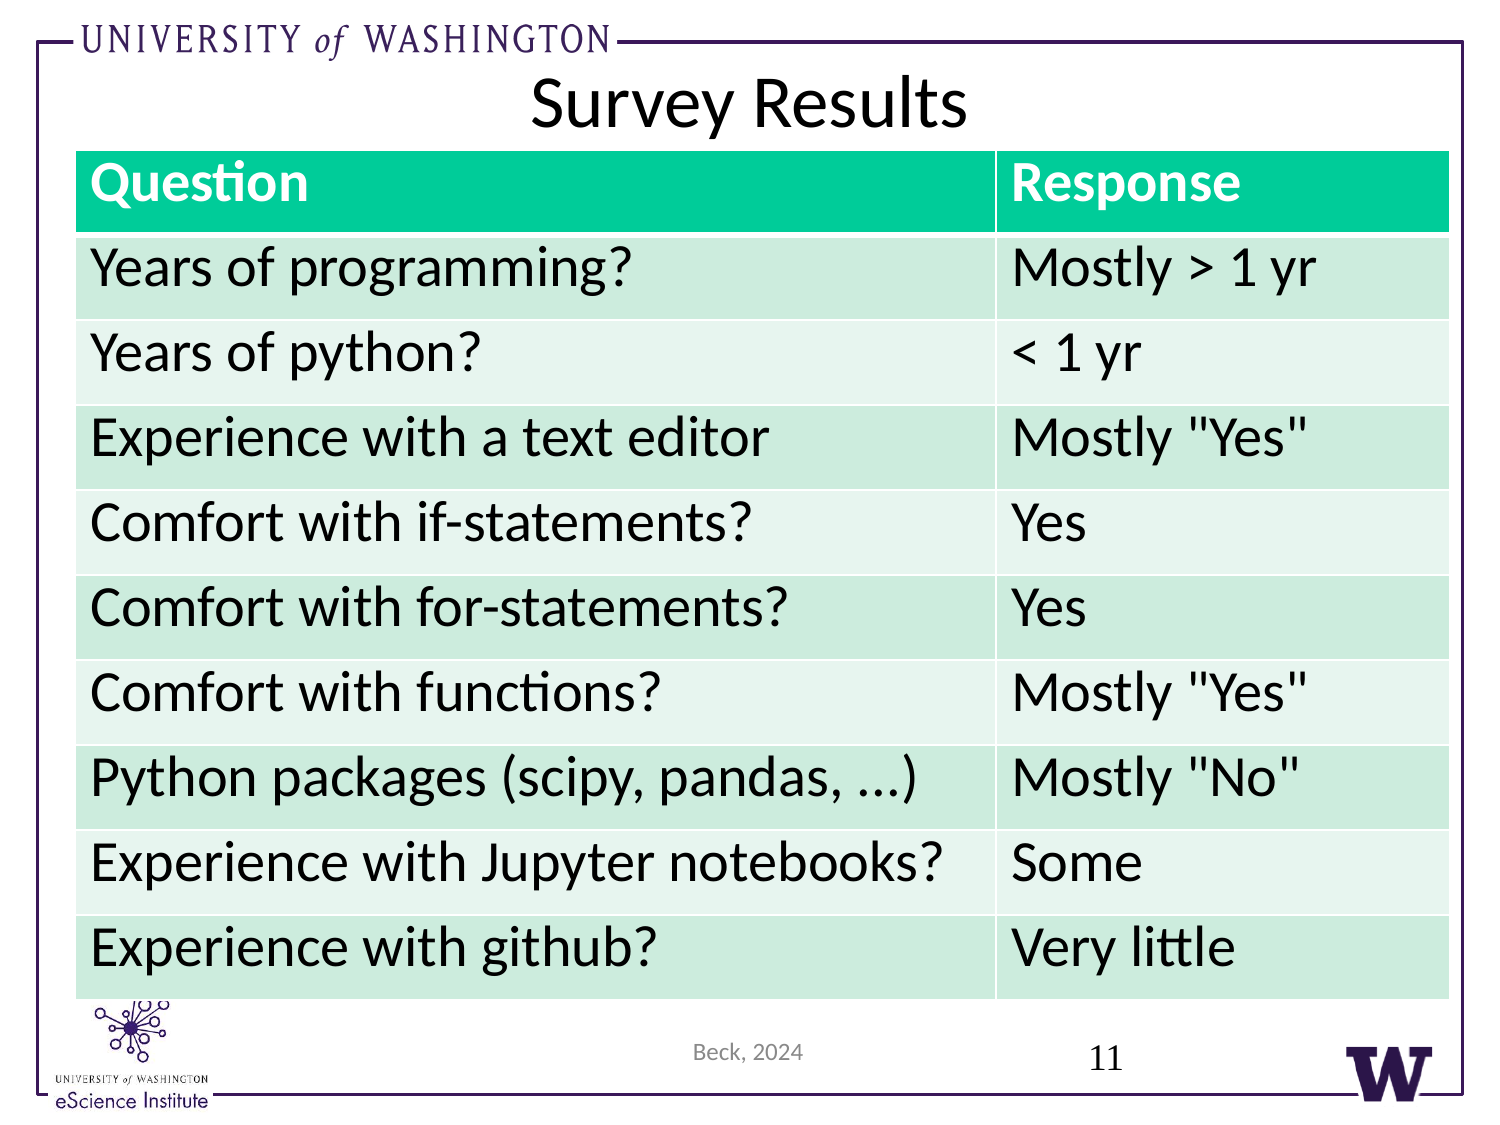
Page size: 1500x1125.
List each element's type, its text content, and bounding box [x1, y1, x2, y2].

table_cell Mostly "Yes" [997, 406, 1449, 489]
picture [48, 978, 213, 1113]
table_cell Yes [997, 576, 1449, 659]
table_cell Years of programming? [76, 238, 995, 319]
table_cell Comfort with functions? [76, 661, 995, 744]
table_cell Comfort with for-statements? [76, 576, 995, 659]
table_cell Mostly "Yes" [997, 661, 1449, 744]
table_cell Experience with a text editor [76, 406, 995, 489]
table_cell Mostly "No" [997, 746, 1449, 829]
table_cell Mostly > 1 yr [997, 238, 1449, 319]
table_cell Python packages (scipy, pandas, ...) [76, 746, 995, 829]
table_cell Years of python? [76, 321, 995, 404]
table_cell Experience with github? [76, 916, 995, 999]
picture [1339, 1041, 1438, 1107]
table_cell < 1 yr [997, 321, 1449, 404]
table_cell Yes [997, 491, 1449, 574]
table_cell Very little [997, 916, 1449, 999]
table_header Response [997, 151, 1449, 232]
table_cell Comfort with if-statements? [76, 491, 995, 574]
slide_number 11 [1073, 1025, 1300, 1085]
footer Beck, 2024 [510, 1027, 986, 1088]
table_cell Some [997, 831, 1449, 914]
picture [81, 24, 609, 45]
table_cell Experience with Jupyter notebooks? [76, 831, 995, 914]
title Survey Results [75, 45, 1425, 149]
table_header Question [76, 151, 995, 232]
